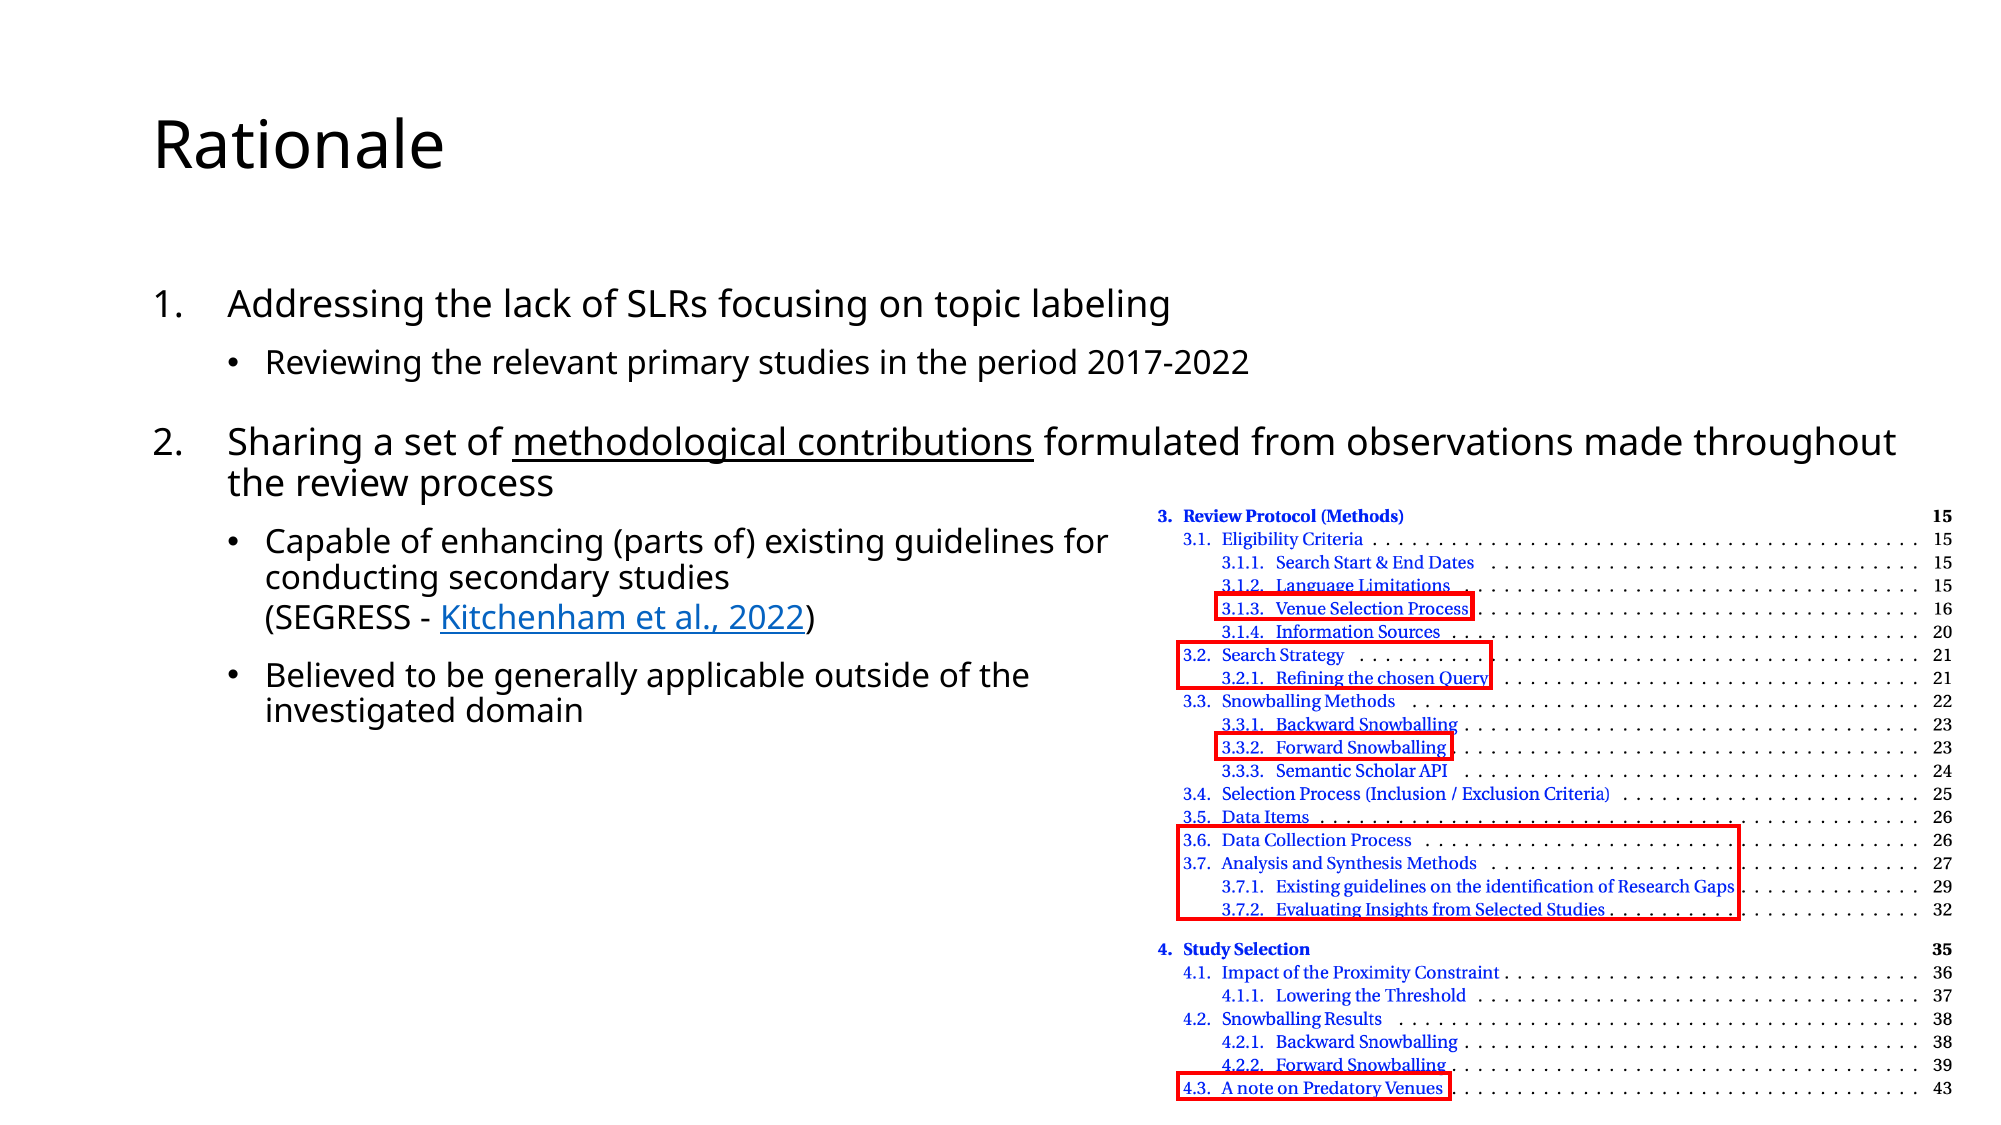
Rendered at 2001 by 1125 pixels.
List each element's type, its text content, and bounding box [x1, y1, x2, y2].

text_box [1139, 498, 1973, 1111]
title Rationale [137, 88, 1863, 206]
list Addressing the lack of SLRs focusing on topic labeling Reviewing the relevant primary studies in the period 2017-2022 Sharing a set of methodological contributions formulated from observations made throughout the review process Capable of enhancing (parts of) existing guidelines for conducting secondary studies (SEGRESS - Kitchenham et al., 2022) Believed to be generally applicable outside of the investigated domain [137, 277, 1914, 1057]
